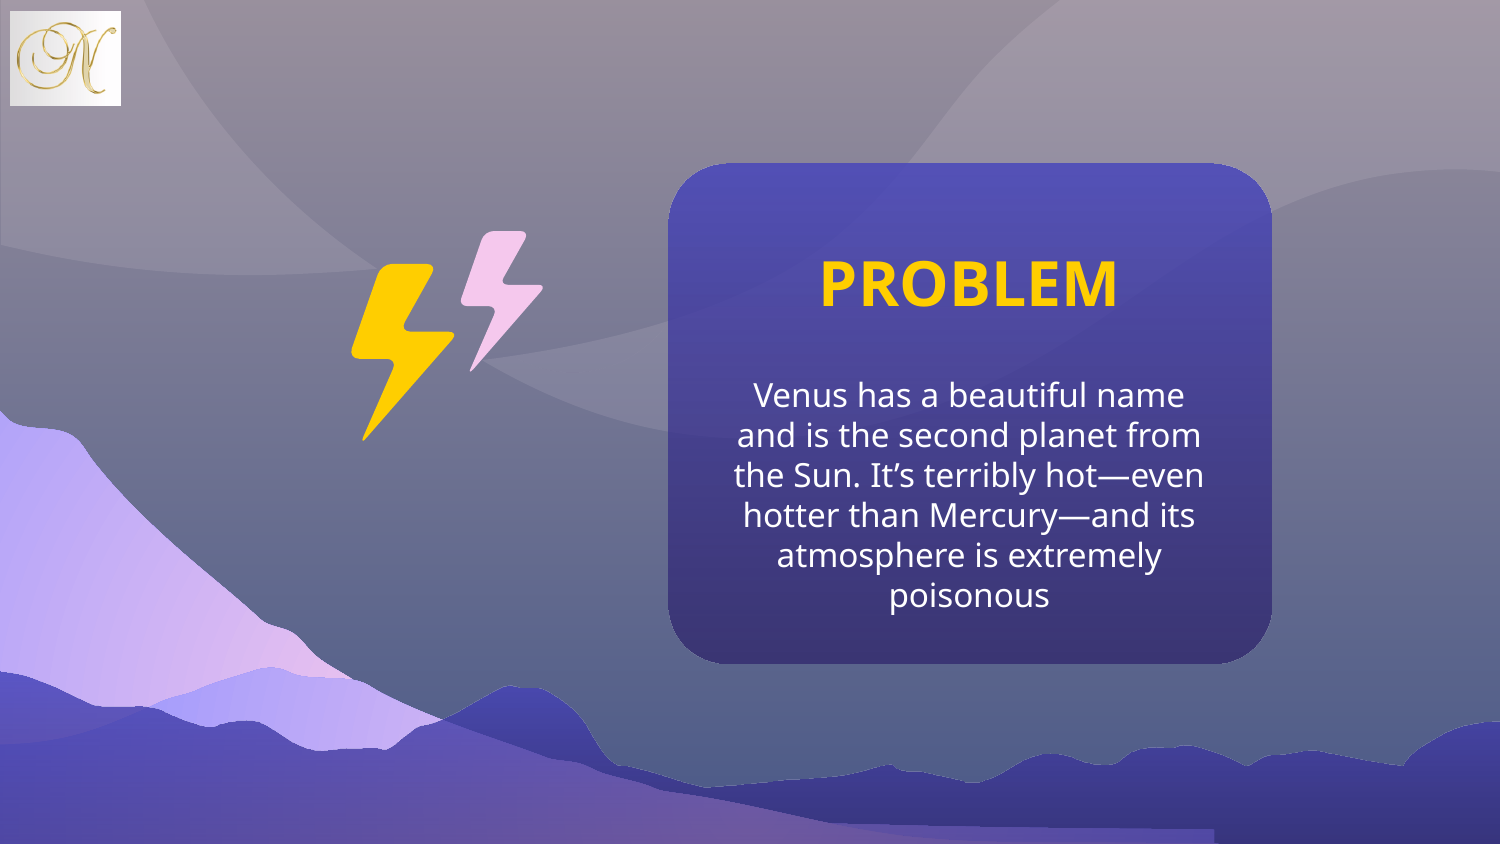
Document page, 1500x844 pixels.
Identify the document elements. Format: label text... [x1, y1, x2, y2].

subtitle Venus has a beautiful name and is the second planet from the Sun. It’s terribly hot—even hotter than Mercury—and its atmosphere is extremely poisonous [706, 359, 1233, 618]
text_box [349, 230, 545, 441]
title PROBLEM [635, 164, 1304, 335]
text_box [668, 335, 1272, 664]
